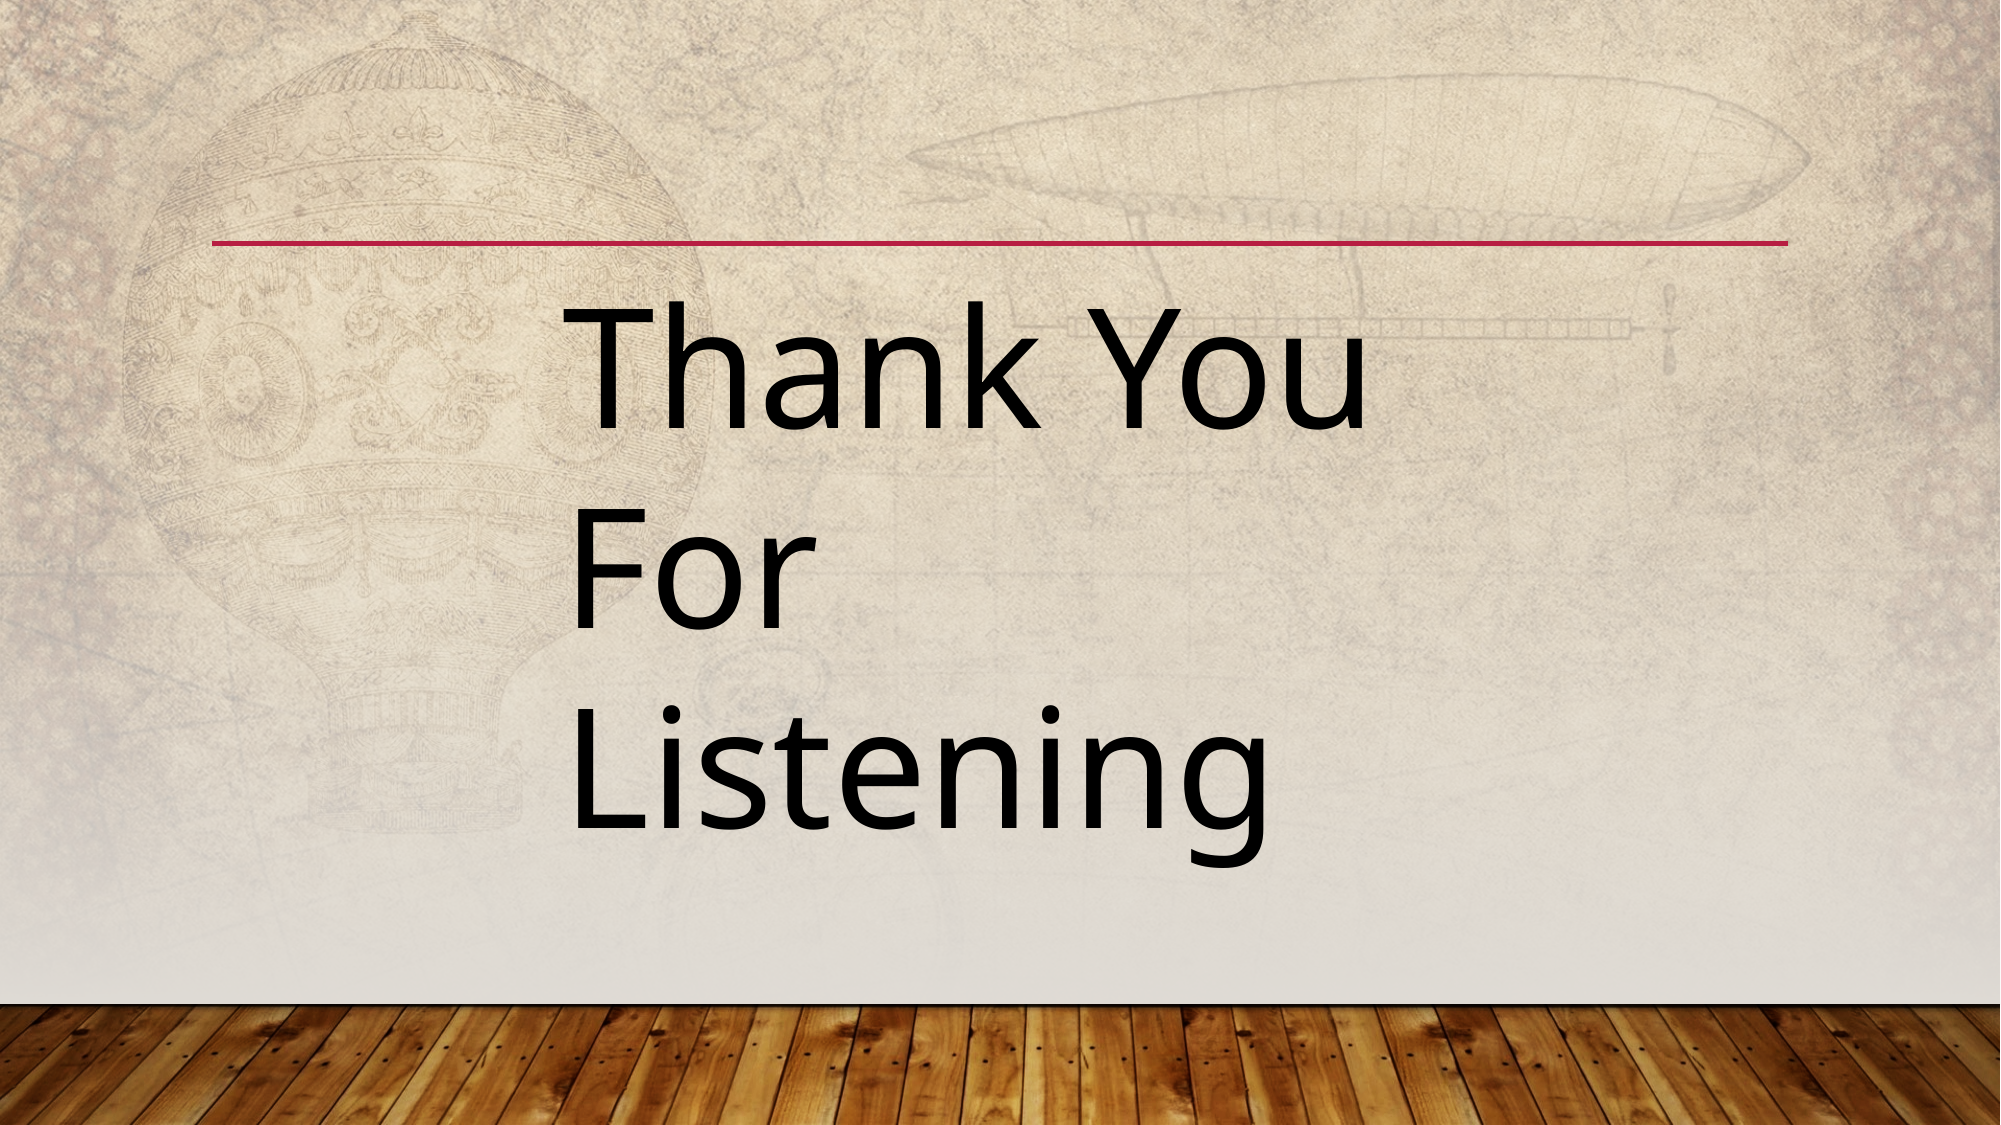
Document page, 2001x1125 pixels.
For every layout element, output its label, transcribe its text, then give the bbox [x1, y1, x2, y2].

text_box Thank You For Listening [548, 254, 1468, 870]
picture [0, 1004, 2000, 1125]
